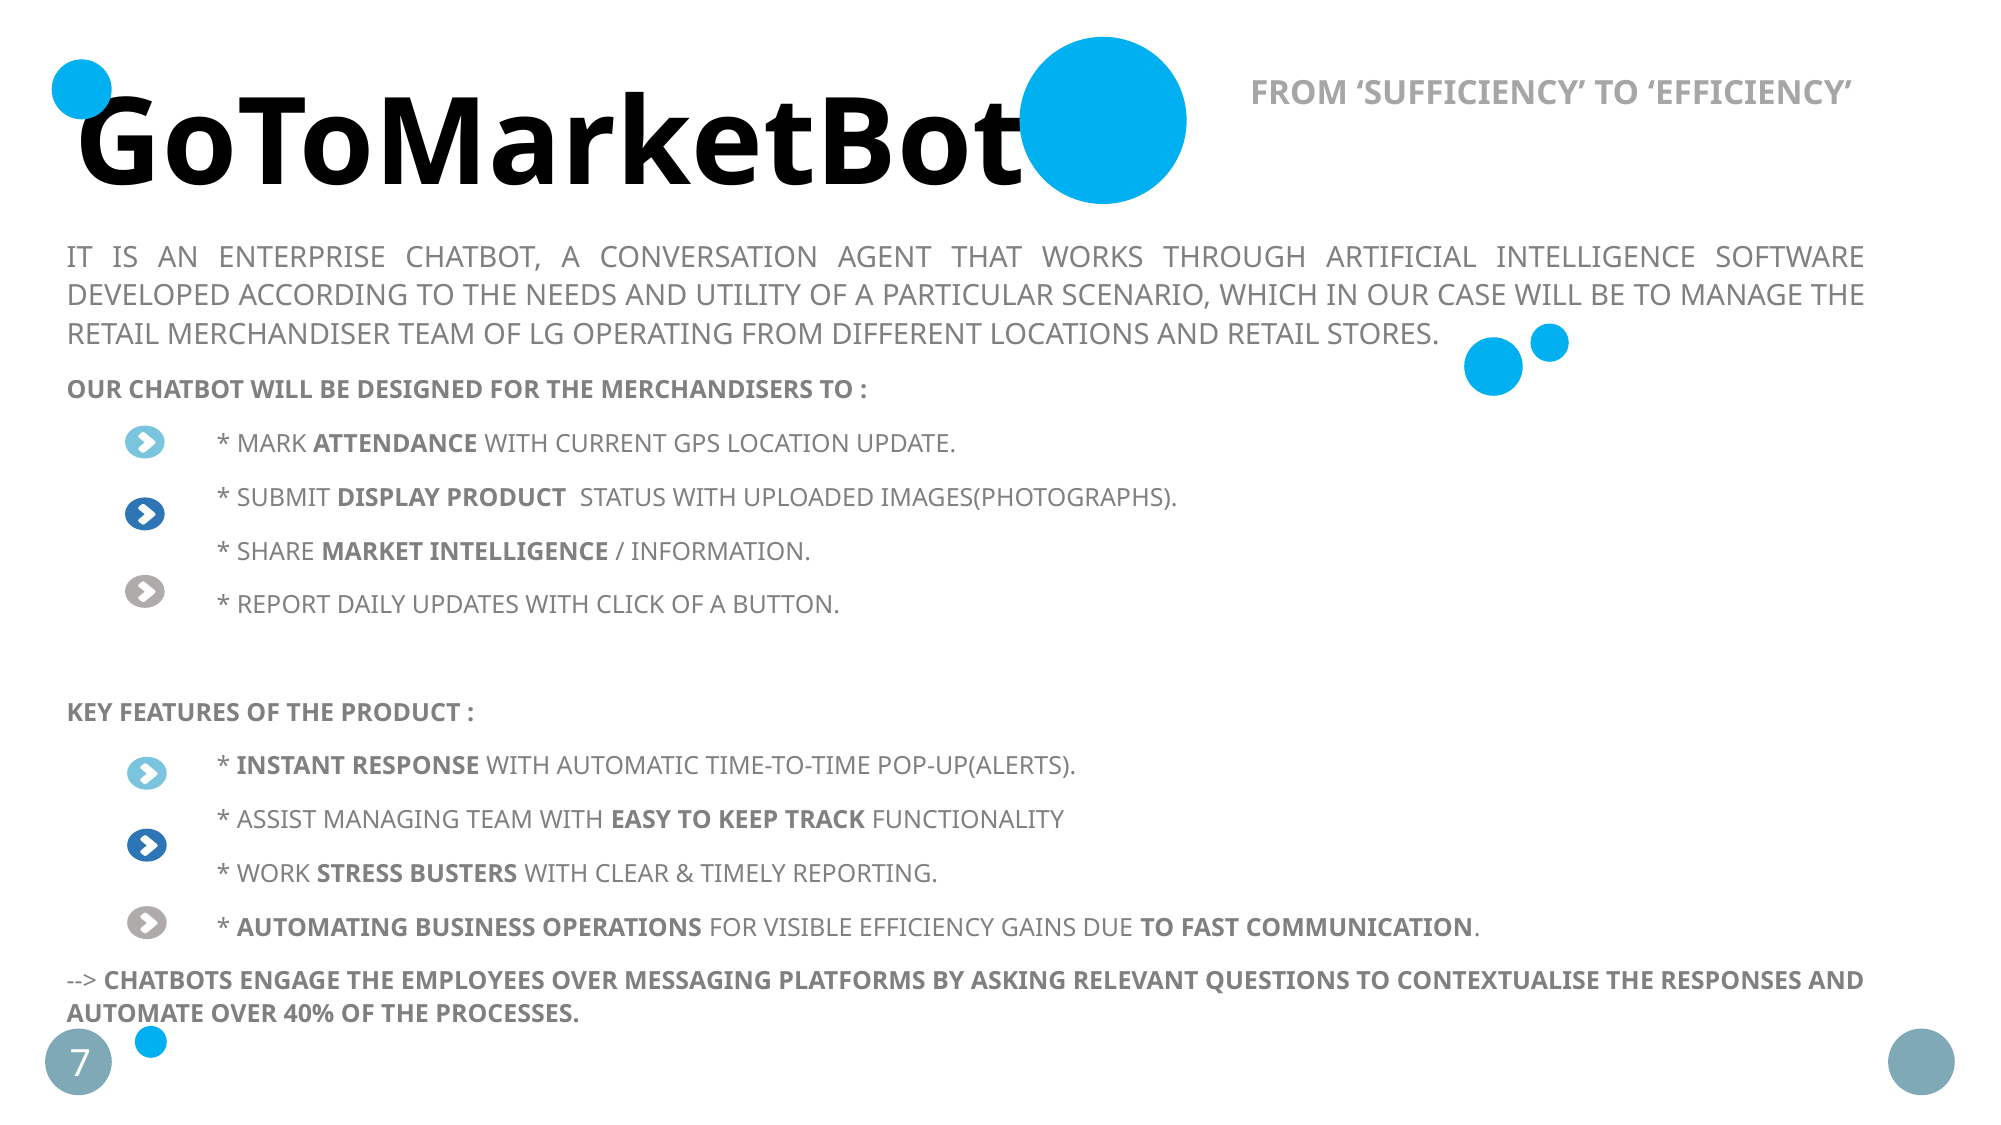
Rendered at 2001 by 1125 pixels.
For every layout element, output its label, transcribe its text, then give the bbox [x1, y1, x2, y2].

text_box [50, 58, 113, 121]
text_box It is an Enterprise Chatbot, a conversation agent that works through artificial intelligence software developed according to the needs and utility of a particular scenario, which in our case will be to manage the retail merchandiser team of LG operating from different locations and retail stores. Our Chatbot will be designed for the merchandisers to : * Mark Attendance with current GPS location update. * Submit Display Product Status with uploaded images(photographs). * Share Market Intelligence / Information. * Report Daily Updates with click of a button. Key Features of the Product : * Instant Response with automatic time-to-time pop-up(alerts). * Assist managing team with easy to keep track functionality * Work Stress Busters with clear & timely reporting. * Automating Business Operations for Visible Efficiency Gains due to fast communication. --> Chatbots engage the employees over messaging platforms by asking relevant questions to contextualise the responses and automate over 40% of the processes. [51, 227, 1882, 1021]
text_box [124, 573, 166, 609]
text_box FROM ‘SUFFICIENCY’ TO ‘EFFICIENCY’ [1223, 46, 1880, 120]
text_box [126, 905, 168, 941]
text_box [1018, 35, 1188, 206]
text_box 7 [44, 1027, 113, 1097]
text_box [1887, 1027, 1956, 1097]
title GoToMarketBot [49, 58, 1050, 218]
text_box [124, 424, 166, 460]
text_box [126, 755, 168, 791]
text_box [124, 496, 166, 532]
text_box [133, 1024, 168, 1059]
text_box [126, 827, 168, 863]
